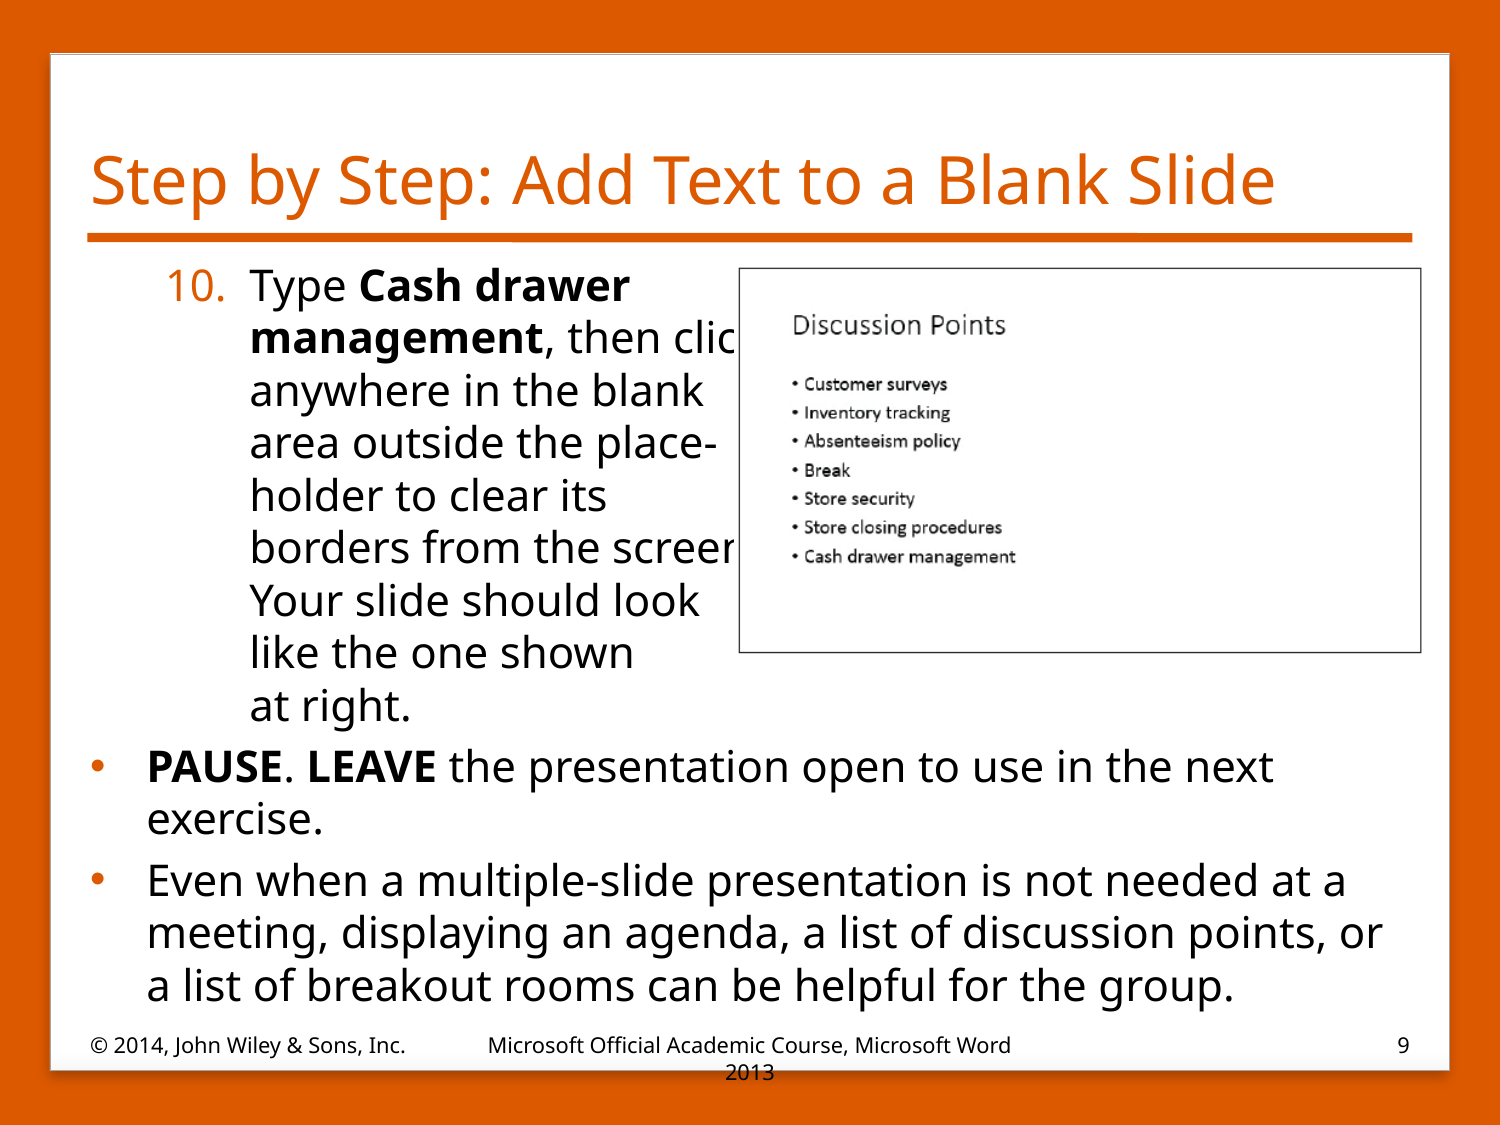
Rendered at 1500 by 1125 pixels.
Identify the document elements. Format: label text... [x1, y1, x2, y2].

title Step by Step: Add Text to a Blank Slide [74, 74, 1426, 226]
picture [734, 263, 1430, 663]
footer Microsoft Official Academic Course, Microsoft Word 2013 [449, 1024, 1051, 1103]
slide_number 9 [1074, 1024, 1426, 1103]
list Type Cash drawer management, then click anywhere in the blank area outside the place- holder to clear its borders from the screen. Your slide should look like the one shown at right. PAUSE. LEAVE the presentation open to use in the next exercise. Even when a multiple-slide presentation is not needed at a meeting, displaying an agenda, a list of discussion points, or a list of breakout rooms can be helpful for the group. [75, 249, 1425, 1063]
slide_number © 2014, John Wiley & Sons, Inc. [74, 1024, 426, 1103]
